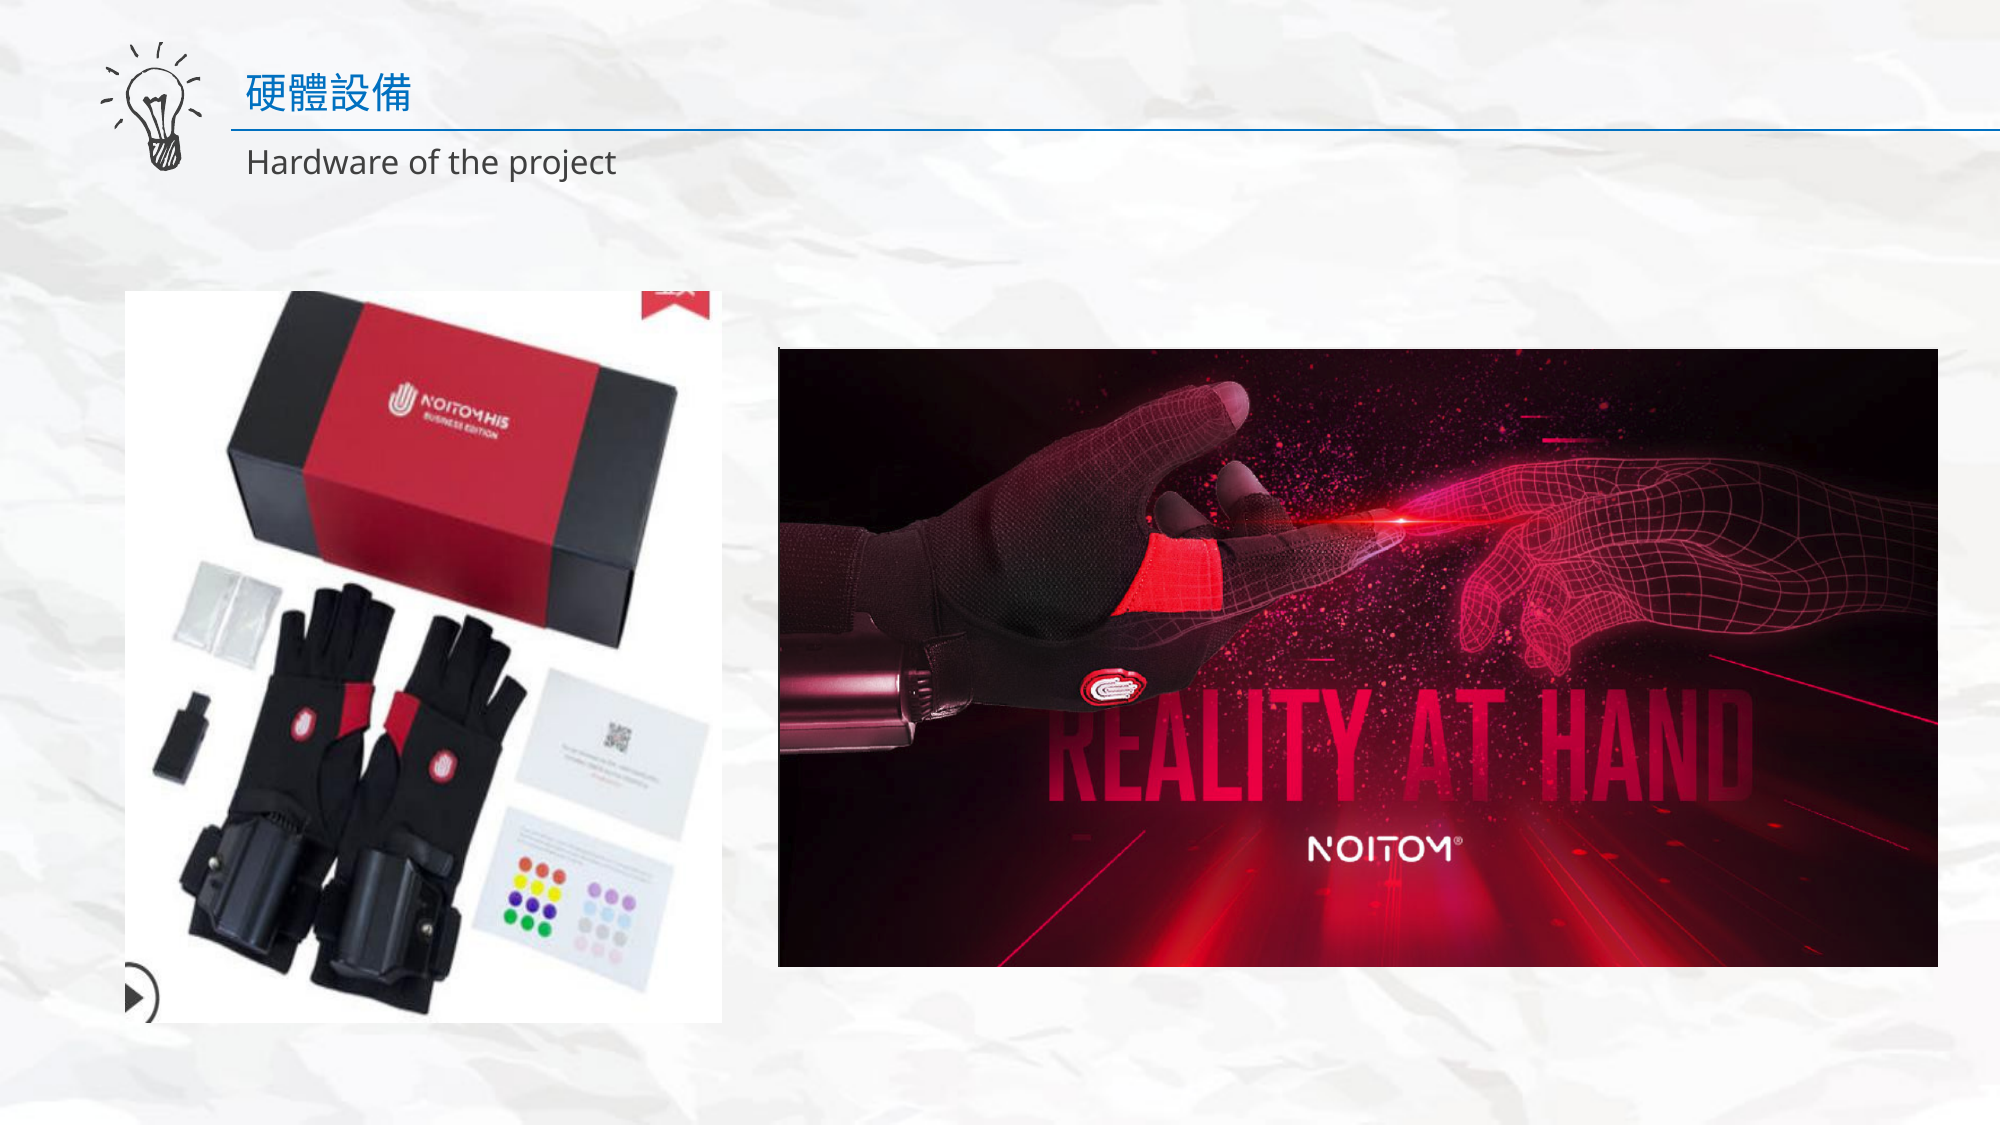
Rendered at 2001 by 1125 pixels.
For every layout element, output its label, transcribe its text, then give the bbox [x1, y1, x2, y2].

picture [0, 0, 2000, 1125]
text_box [100, 41, 203, 172]
text_box Hardware of the project [231, 133, 1113, 189]
text_box 硬體設備 [231, 59, 722, 125]
